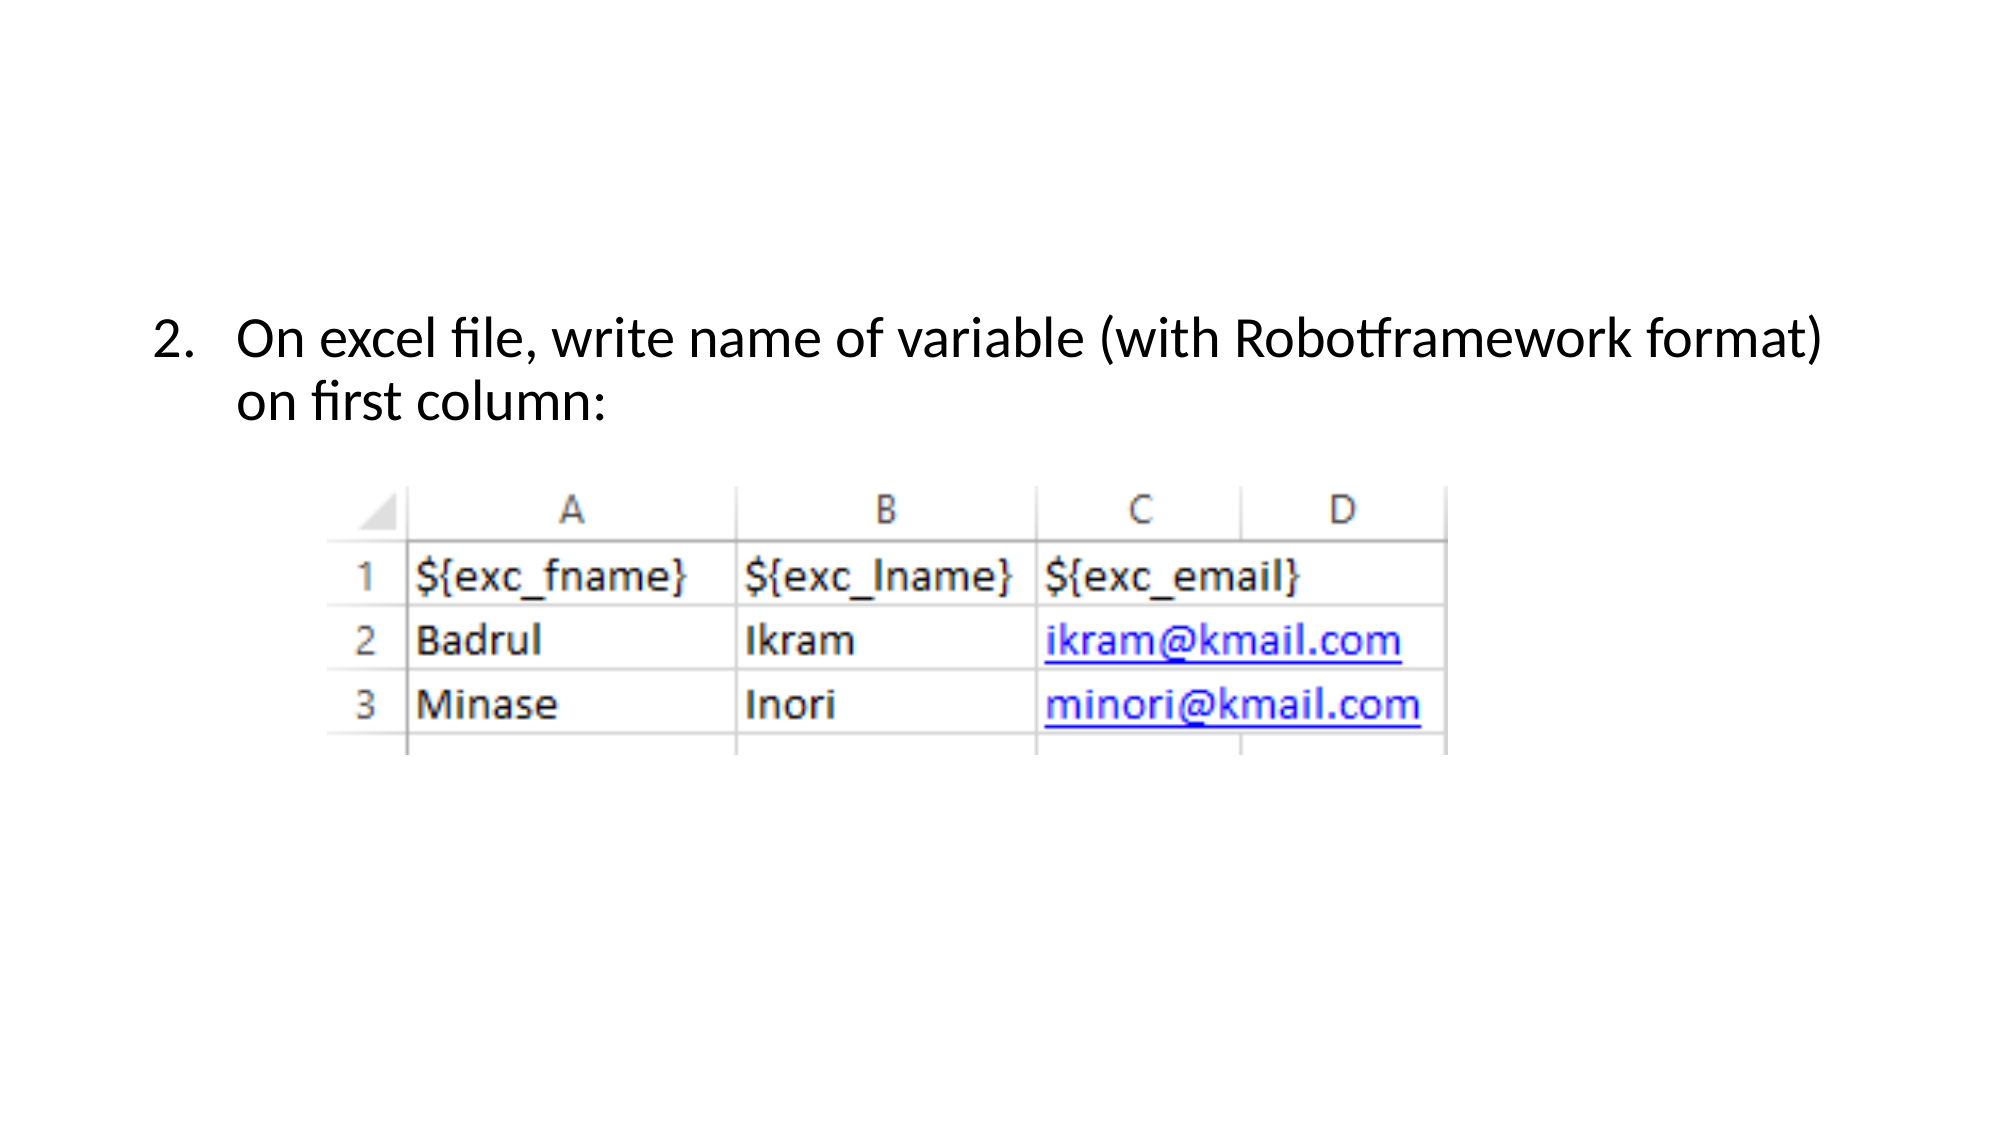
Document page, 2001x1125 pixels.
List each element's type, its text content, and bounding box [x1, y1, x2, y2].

picture [327, 486, 1448, 755]
list On excel file, write name of variable (with Robotframework format) on first column: [137, 299, 1863, 1014]
